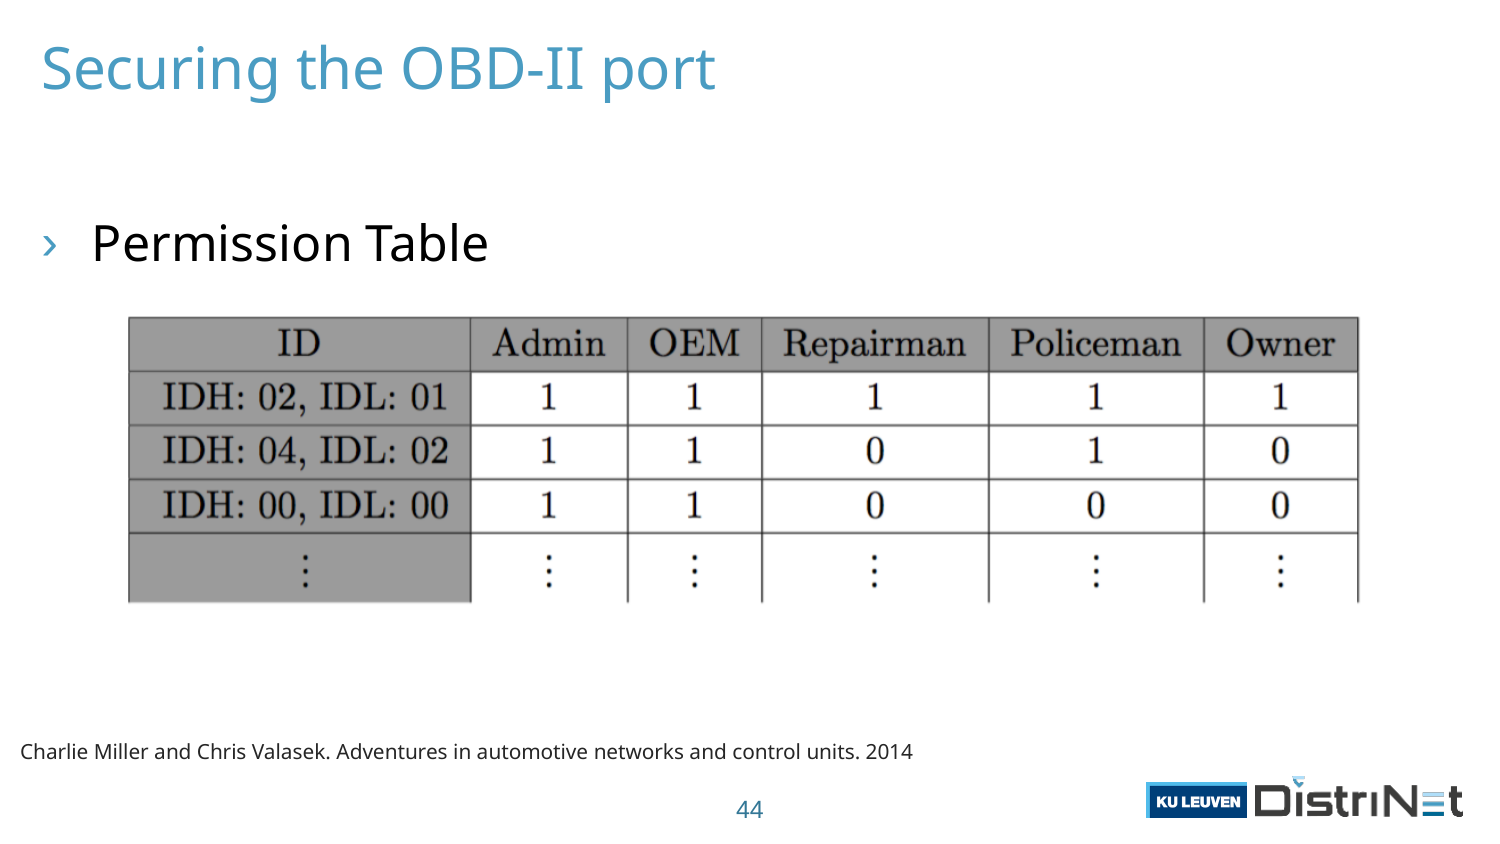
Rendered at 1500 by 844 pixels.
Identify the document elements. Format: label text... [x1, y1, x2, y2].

title Securing the OBD-II port [26, 23, 1463, 110]
list Permission Table [26, 180, 1463, 743]
picture [1146, 782, 1247, 818]
text_box Charlie Miller and Chris Valasek. Adventures in automotive networks and control units. 2014 [5, 731, 933, 797]
picture [125, 314, 1364, 609]
slide_number 44 [679, 797, 821, 832]
picture [1255, 776, 1463, 817]
